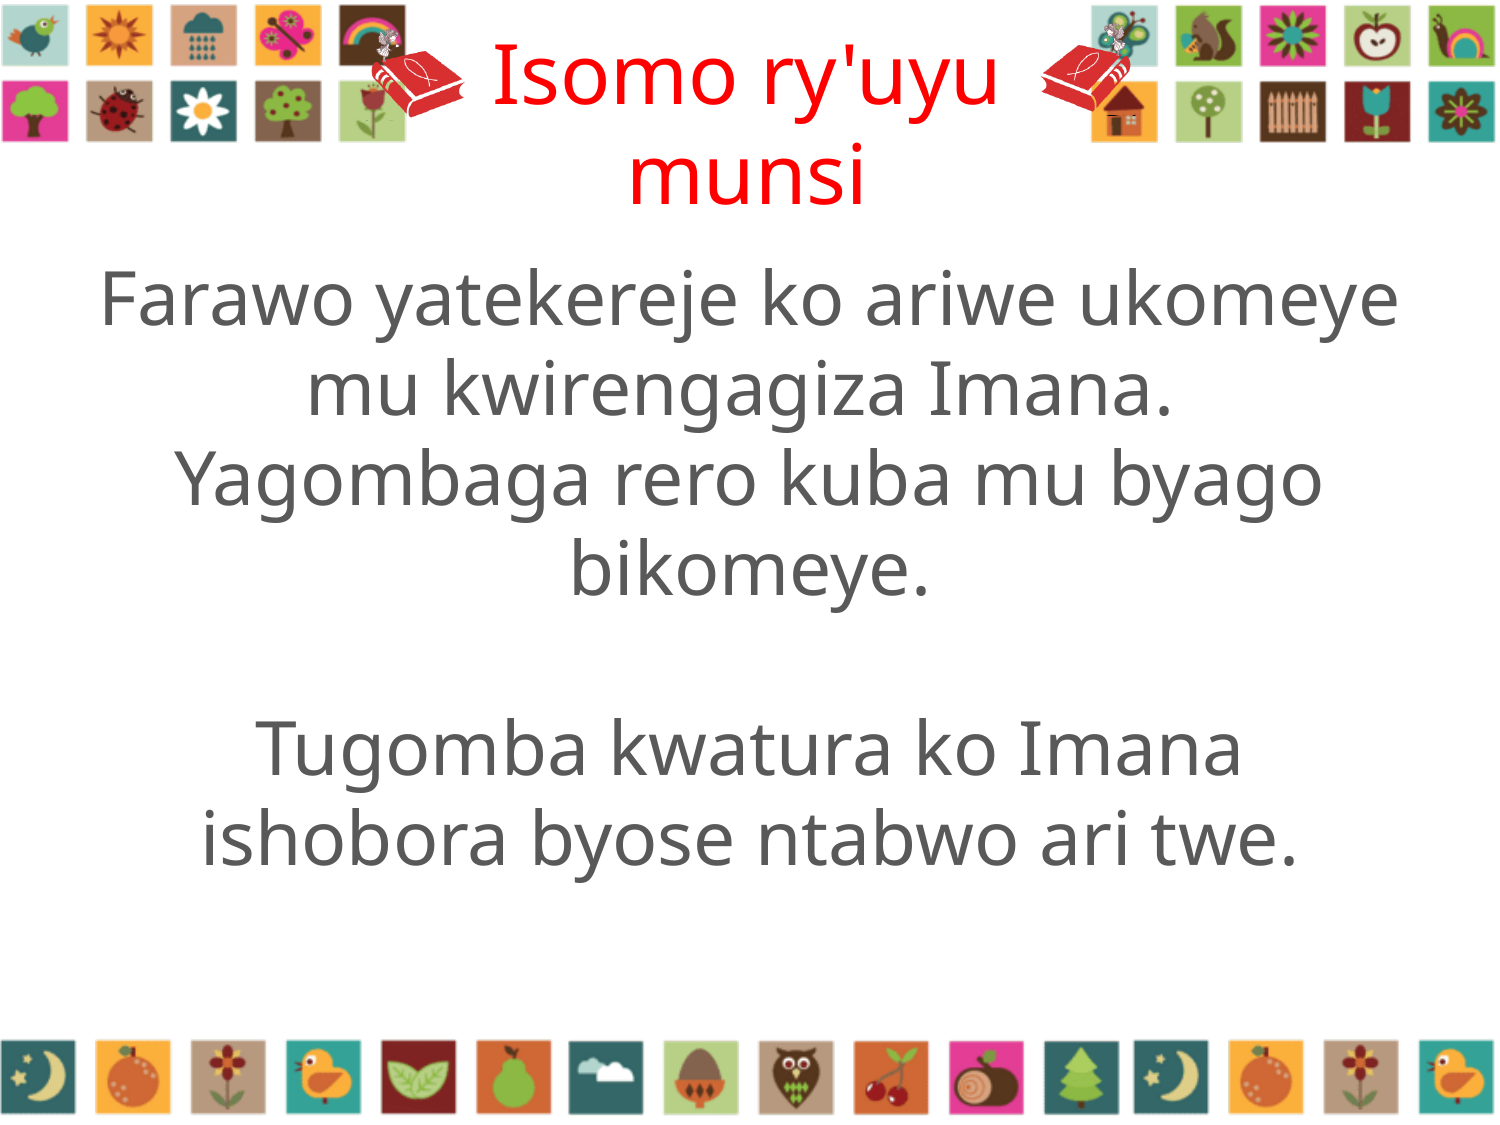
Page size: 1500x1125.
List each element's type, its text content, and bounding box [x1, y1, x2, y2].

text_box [0, 1028, 1500, 1118]
picture [0, 3, 497, 150]
text_box Isomo ry'uyu munsi [414, 13, 1080, 229]
picture [1008, 3, 1500, 150]
text_box Farawo yatekereje ko ariwe ukomeye mu kwirengagiza Imana. Yagombaga rero kuba mu byago bikomeye. Tugomba kwatura ko Imana ishobora byose ntabwo ari twe. [76, 243, 1424, 889]
